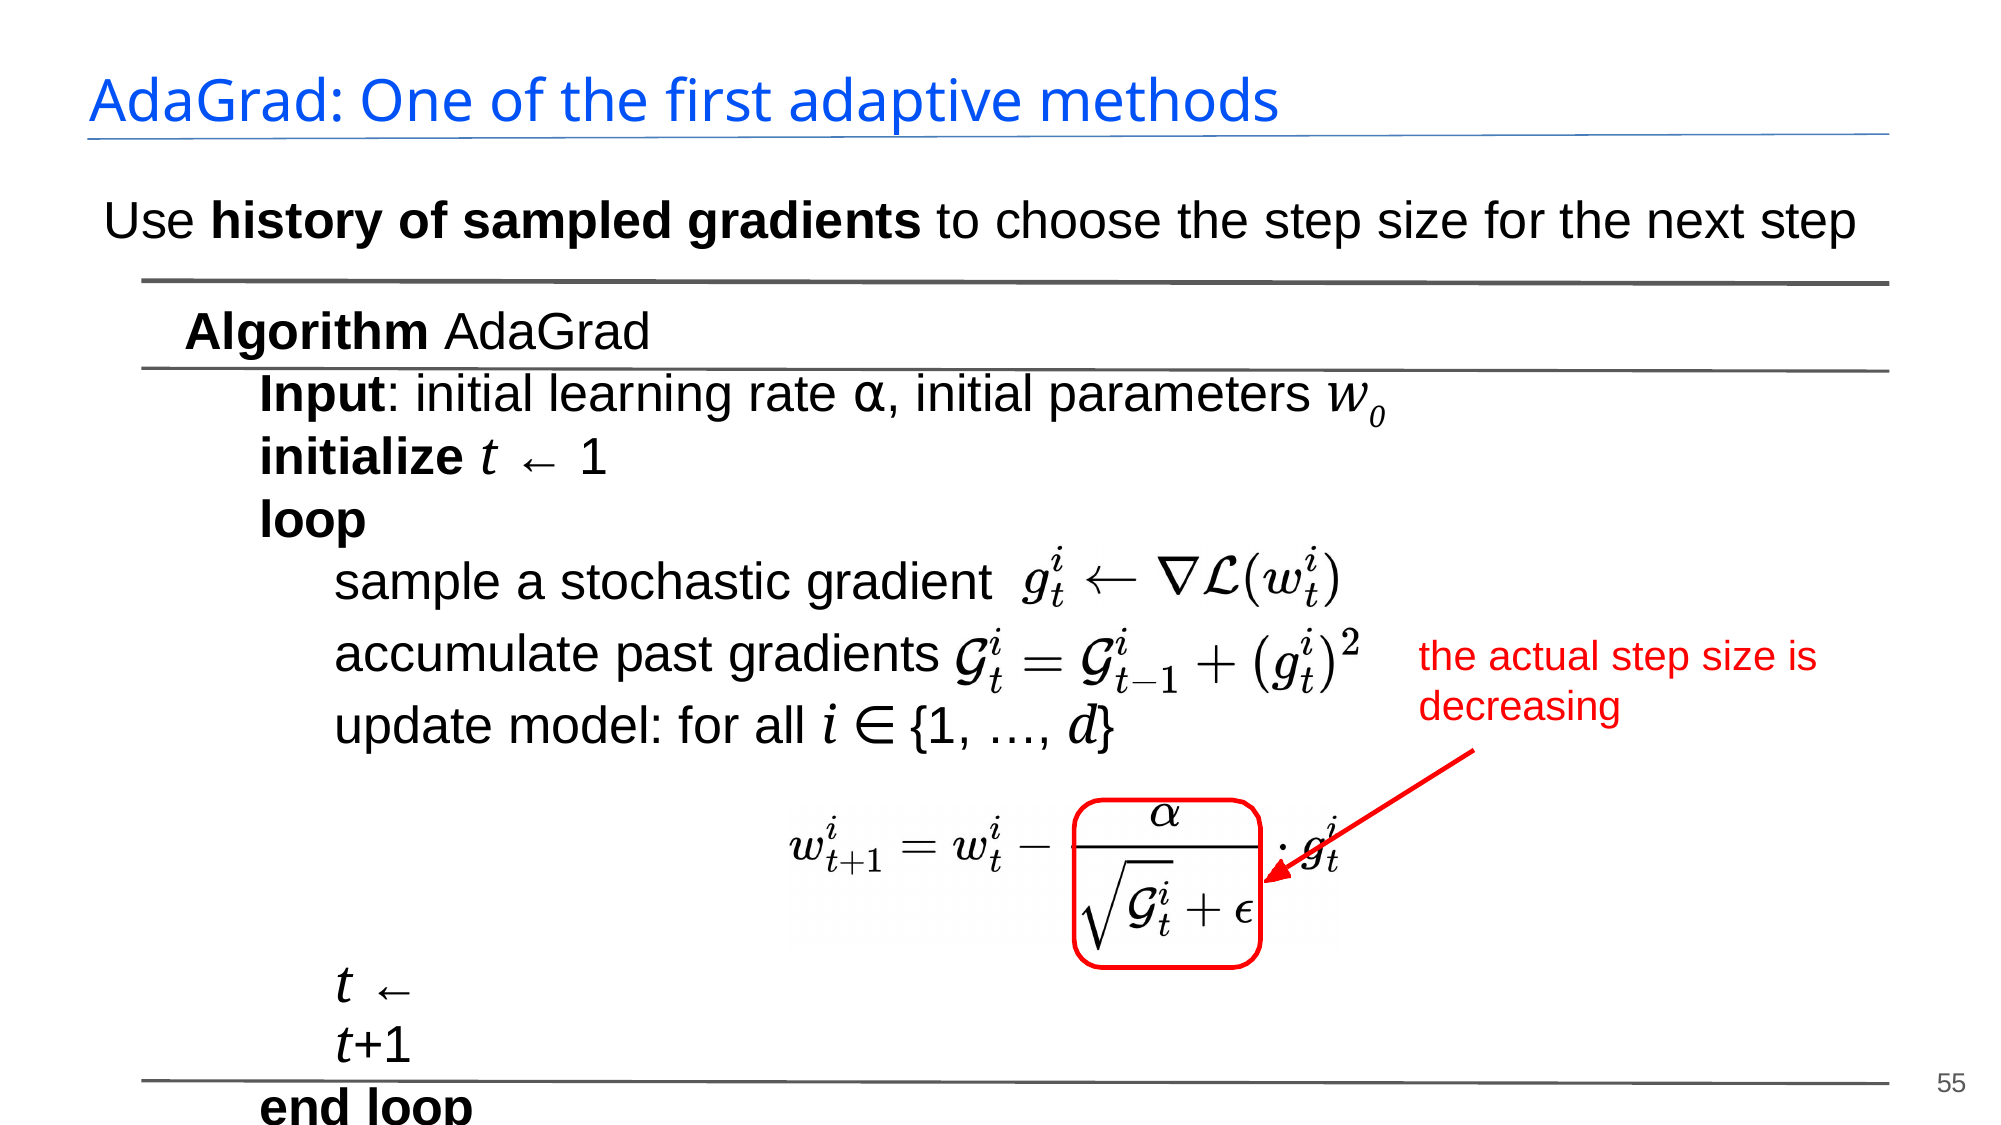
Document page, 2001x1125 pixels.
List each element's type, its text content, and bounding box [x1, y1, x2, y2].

picture [1020, 543, 1339, 608]
title AdaGrad: One of the first adaptive methods [87, 151, 1698, 252]
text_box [789, 747, 1477, 971]
text_box Use history of sampled gradients to choose the step size for the next step Algorithm AdaGrad Input: initial learning rate ⍺, initial parameters w0 [99, 183, 1861, 434]
text_box the actual step size is decreasing [1416, 626, 1819, 729]
title AdaGrad: One of the first adaptive methods [87, 61, 1698, 132]
slide_number 55 [1930, 1066, 1976, 1125]
picture [952, 624, 1360, 697]
text_box t ← t+1 end loop [257, 952, 513, 1125]
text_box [87, 133, 1890, 140]
text_box initialize t ← 1 loop sample a stochastic gradient accumulate past gradients update model: for all i ∈ {1, …, d} [257, 420, 1123, 754]
